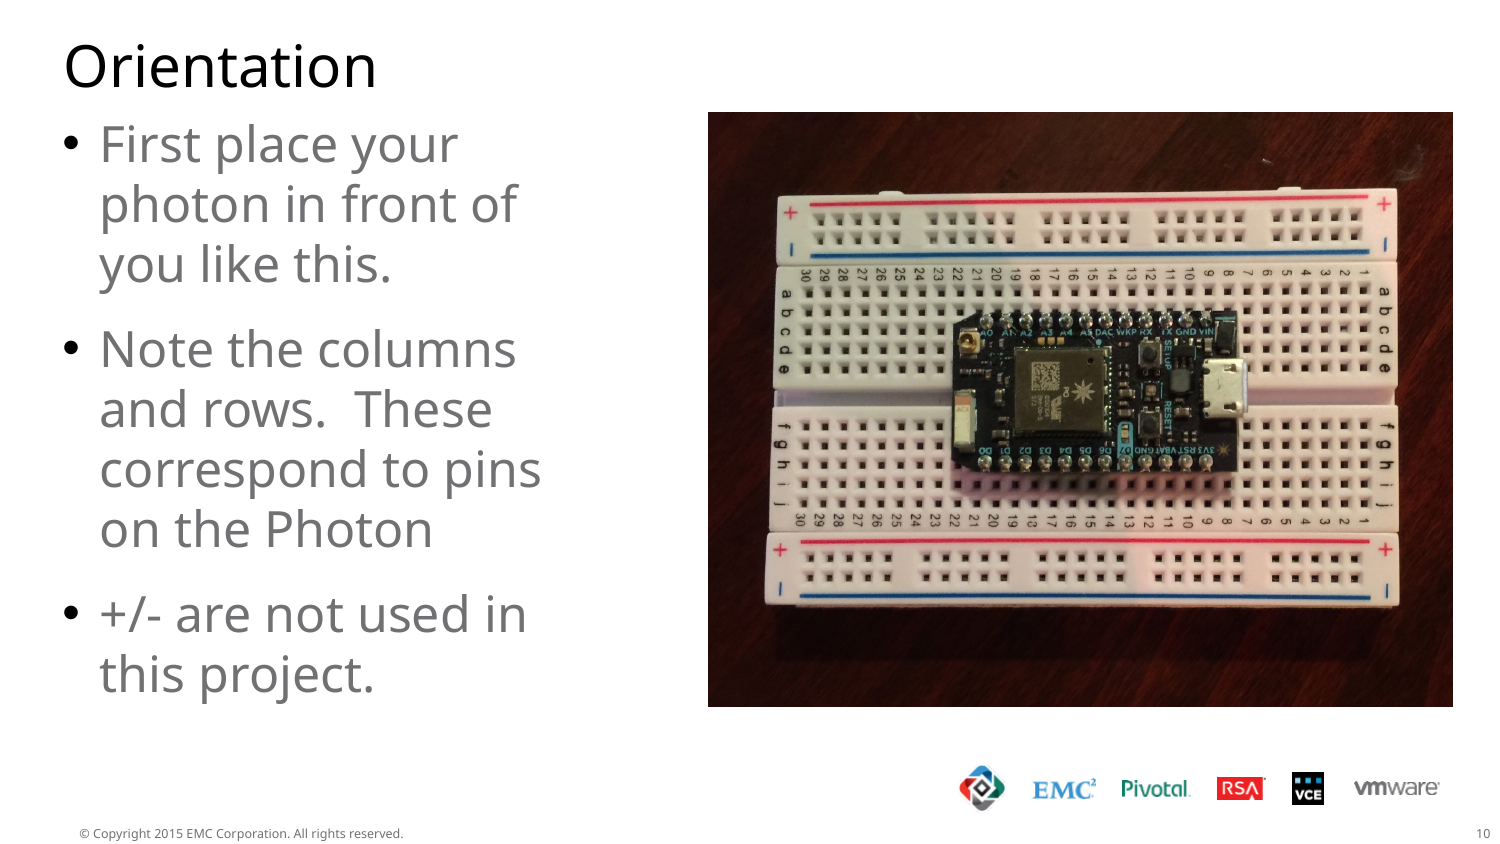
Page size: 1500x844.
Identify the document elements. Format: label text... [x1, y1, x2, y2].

picture [1354, 781, 1440, 795]
picture [1032, 778, 1096, 799]
picture [1122, 780, 1191, 797]
list First place your photon in front of you like this. Note the columns and rows. These correspond to pins on the Photon +/- are not used in this project. [62, 112, 606, 725]
picture [956, 762, 1008, 814]
picture [708, 112, 1454, 707]
picture [1217, 777, 1266, 800]
picture [1292, 772, 1324, 805]
title Orientation [63, 37, 1452, 113]
